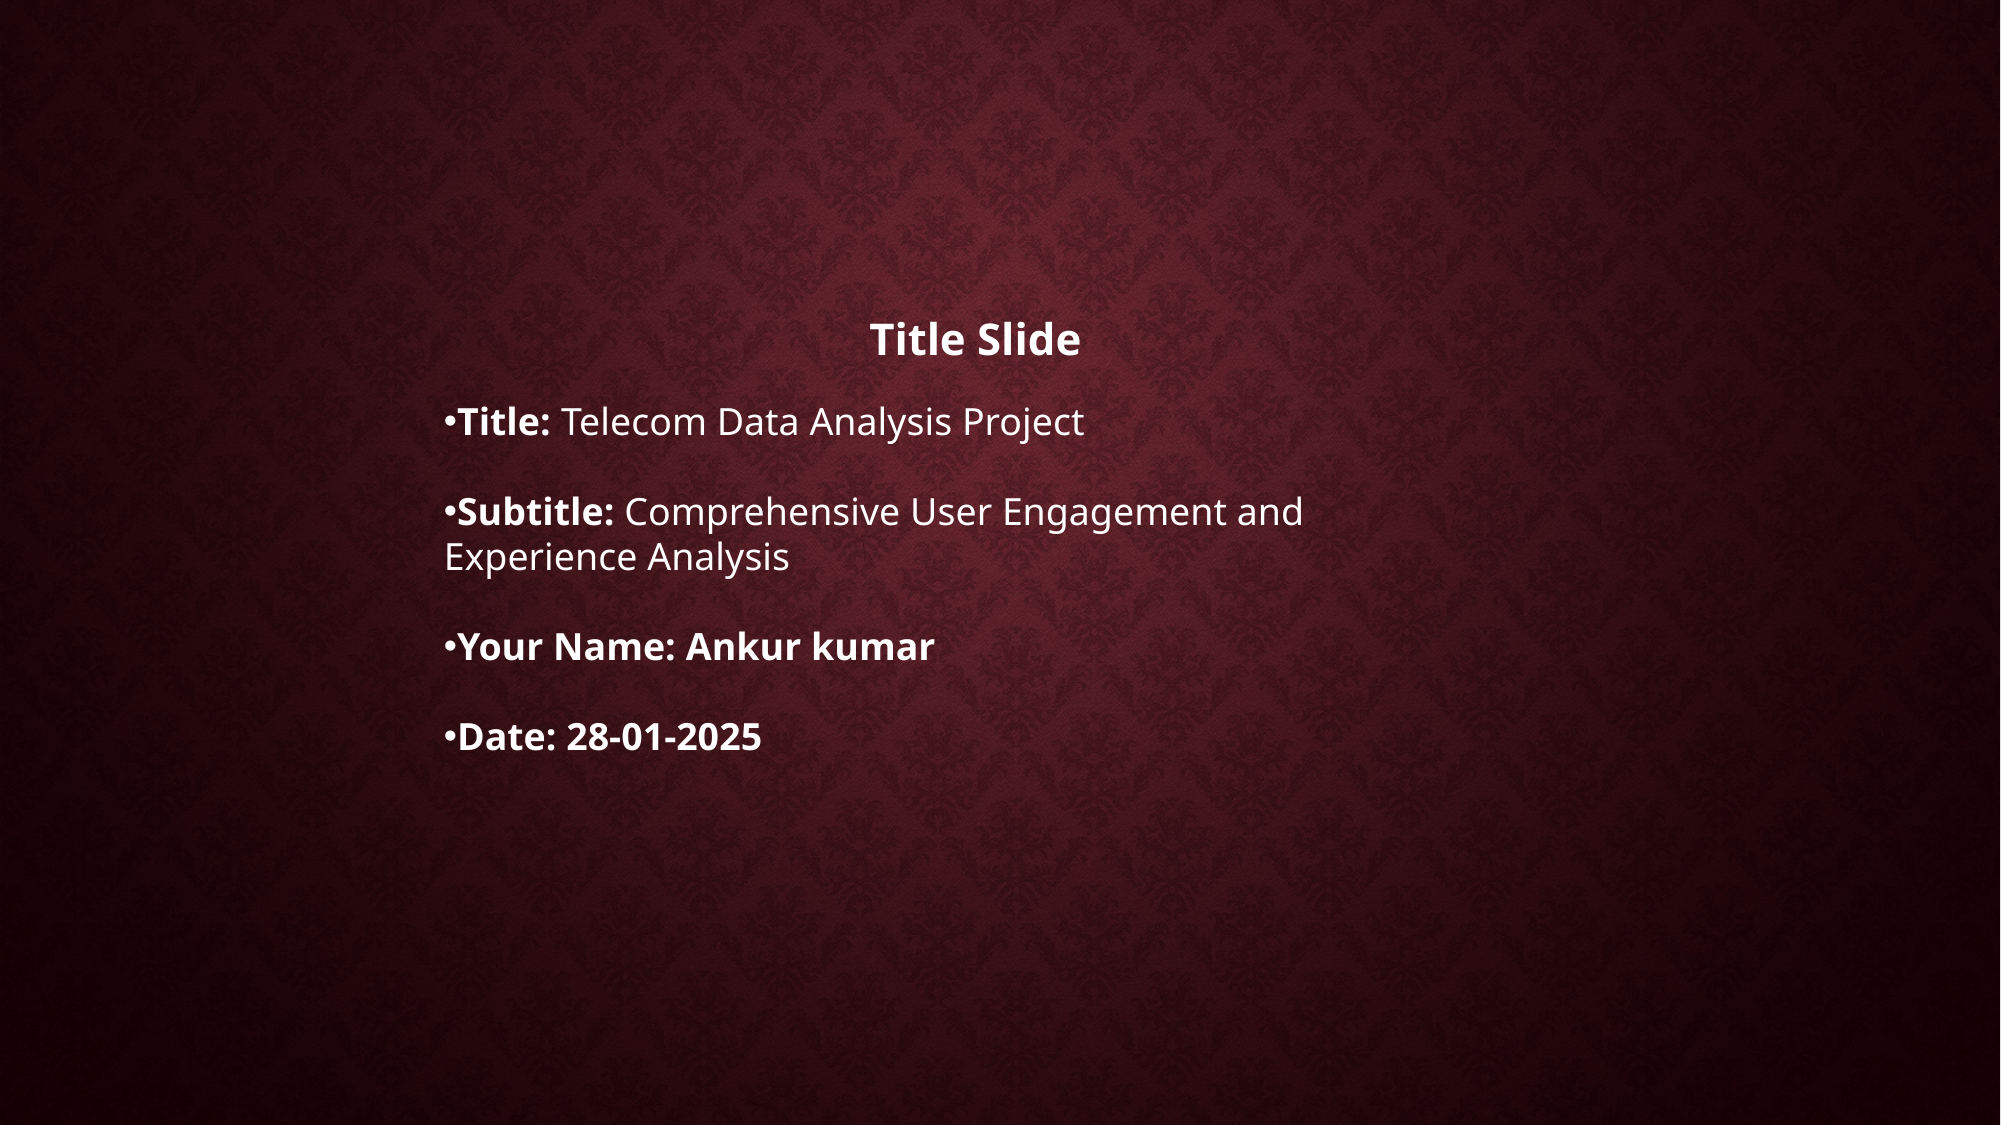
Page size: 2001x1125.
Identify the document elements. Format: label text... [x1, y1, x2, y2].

text_box Title Slide Title: Telecom Data Analysis Project Subtitle: Comprehensive User Engagement and Experience Analysis Your Name: Ankur kumar Date: 28-01-2025 [429, 304, 1496, 800]
